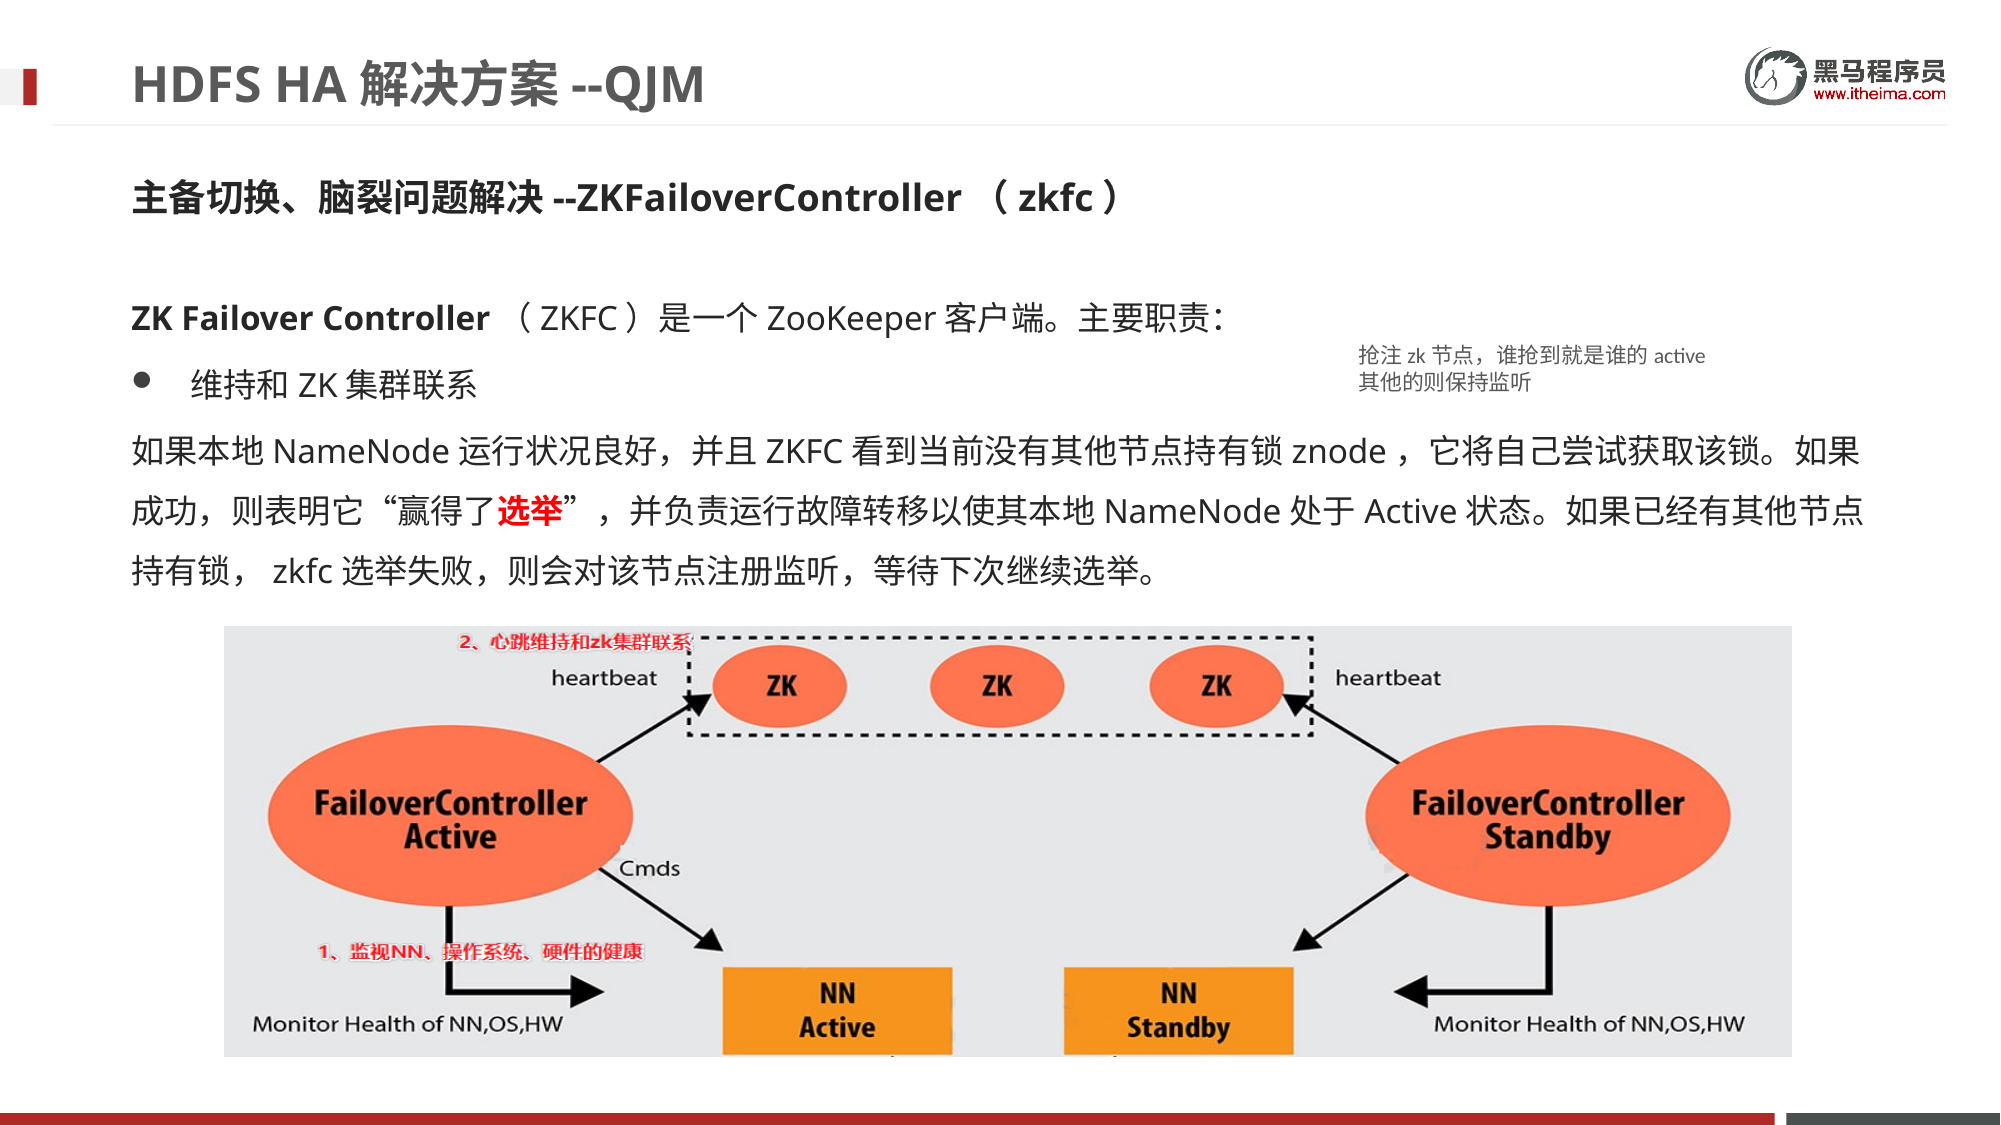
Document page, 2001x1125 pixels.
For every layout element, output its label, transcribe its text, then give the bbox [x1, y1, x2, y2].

list ZK Failover Controller（ZKFC）是一个ZooKeeper客户端。主要职责： 维持和ZK集群联系 如果本地NameNode运行状况良好，并且ZKFC看到当前没有其他节点持有锁znode，它将自己尝试获取该锁。如果成功，则表明它“赢得了选举”，并负责运行故障转移以使其本地NameNode处于Active状态。如果已经有其他节点持有锁，zkfc选举失败，则会对该节点注册监听，等待下次继续选举。 [116, 270, 1880, 963]
picture [1744, 46, 1946, 106]
picture [224, 626, 1793, 1058]
text_box 抢注zk节点，谁抢到就是谁的active 其他的则保持监听 [1343, 334, 1721, 402]
list 主备切换、脑裂问题解决--ZKFailoverController（zkfc） [116, 154, 1880, 239]
title HDFS HA解决方案--QJM [116, 40, 1556, 125]
